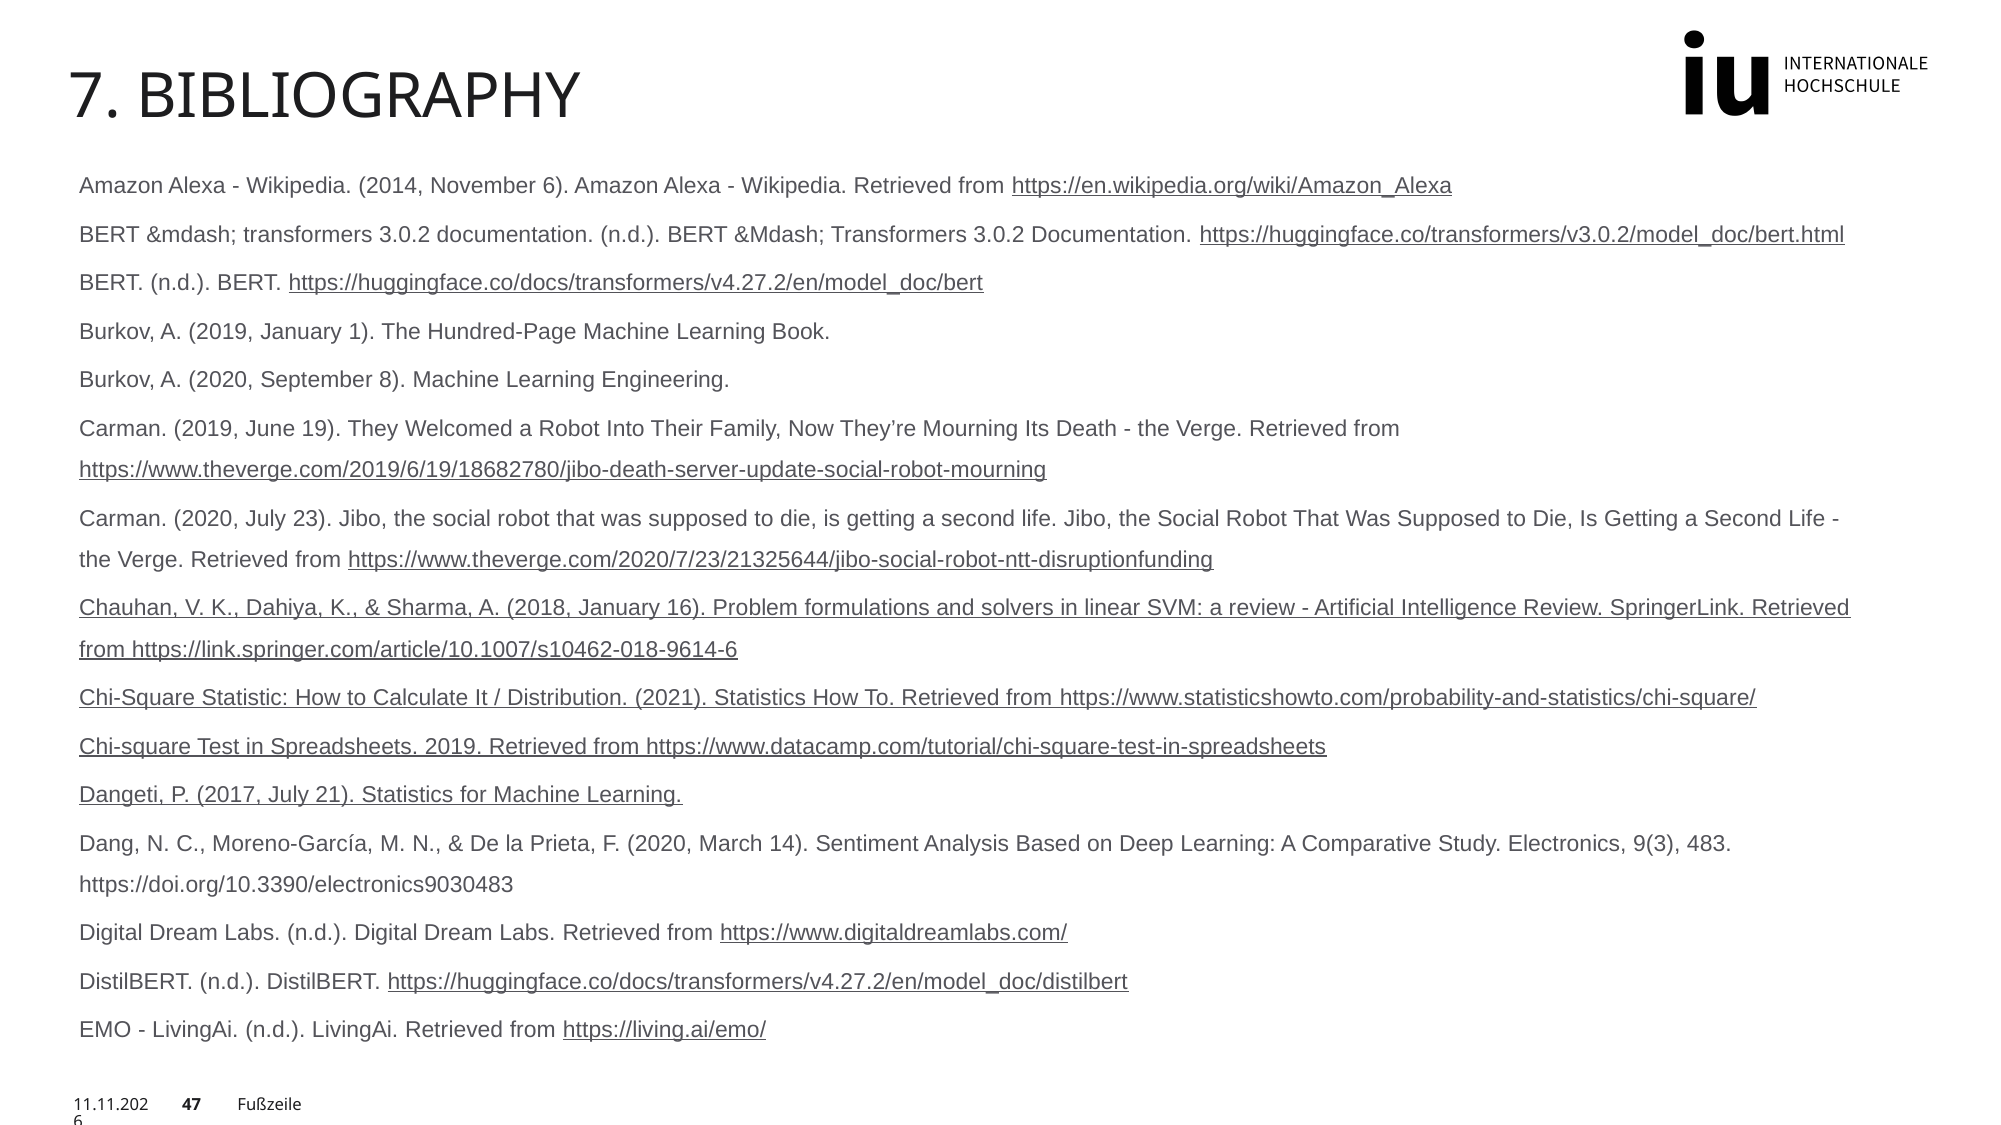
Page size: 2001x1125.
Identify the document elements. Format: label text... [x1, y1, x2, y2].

title 7. Bibliography [69, 63, 1461, 200]
list Amazon Alexa - Wikipedia. (2014, November 6). Amazon Alexa - Wikipedia. Retrieved from https://en.wikipedia.org/wiki/Amazon_Alexa BERT &mdash; transformers 3.0.2 documentation. (n.d.). BERT &Mdash; Transformers 3.0.2 Documentation. https://huggingface.co/transformers/v3.0.2/model_doc/bert.html BERT. (n.d.). BERT. https://huggingface.co/docs/transformers/v4.27.2/en/model_doc/bert Burkov, A. (2019, January 1). The Hundred-Page Machine Learning Book. Burkov, A. (2020, September 8). Machine Learning Engineering. Carman. (2019, June 19). They Welcomed a Robot Into Their Family, Now They’re Mourning Its Death - the Verge. Retrieved from https://www.theverge.com/2019/6/19/18682780/jibo-death-server-update-social-robot-mourning Carman. (2020, July 23). Jibo, the social robot that was supposed to die, is getting a second life. Jibo, the Social Robot That Was Supposed to Die, Is Getting a Second Life - the Verge. Retrieved from https://www.theverge.com/2020/7/23/21325644/jibo-social-robot-ntt-disruptionfunding Chauhan, V. K., Dahiya, K., & Sharma, A. (2018, January 16). Problem formulations and solvers in linear SVM: a review - Artificial Intelligence Review. SpringerLink. Retrieved from https://link.springer.com/article/10.1007/s10462-018-9614-6 Chi-Square Statistic: How to Calculate It / Distribution. (2021). Statistics How To. Retrieved from https://www.statisticshowto.com/probability-and-statistics/chi-square/ Chi-square Test in Spreadsheets. 2019. Retrieved from https://www.datacamp.com/tutorial/chi-square-test-in-spreadsheets Dangeti, P. (2017, July 21). Statistics for Machine Learning. Dang, N. C., Moreno-García, M. N., & De la Prieta, F. (2020, March 14). Sentiment Analysis Based on Deep Learning: A Comparative Study. Electronics, 9(3), 483. https://doi.org/10.3390/electronics9030483 Digital Dream Labs. (n.d.). Digital Dream Labs. Retrieved from https://www.digitaldreamlabs.com/ DistilBERT. (n.d.). DistilBERT. https://huggingface.co/docs/transformers/v4.27.2/en/model_doc/distilbert EMO - LivingAi. (n.d.). LivingAi. Retrieved from https://living.ai/emo/ [73, 157, 1890, 1062]
picture [1628, 0, 1985, 172]
footer Fußzeile [237, 1093, 1956, 1116]
slide_number 47 [157, 1093, 226, 1116]
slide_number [73, 1093, 151, 1116]
